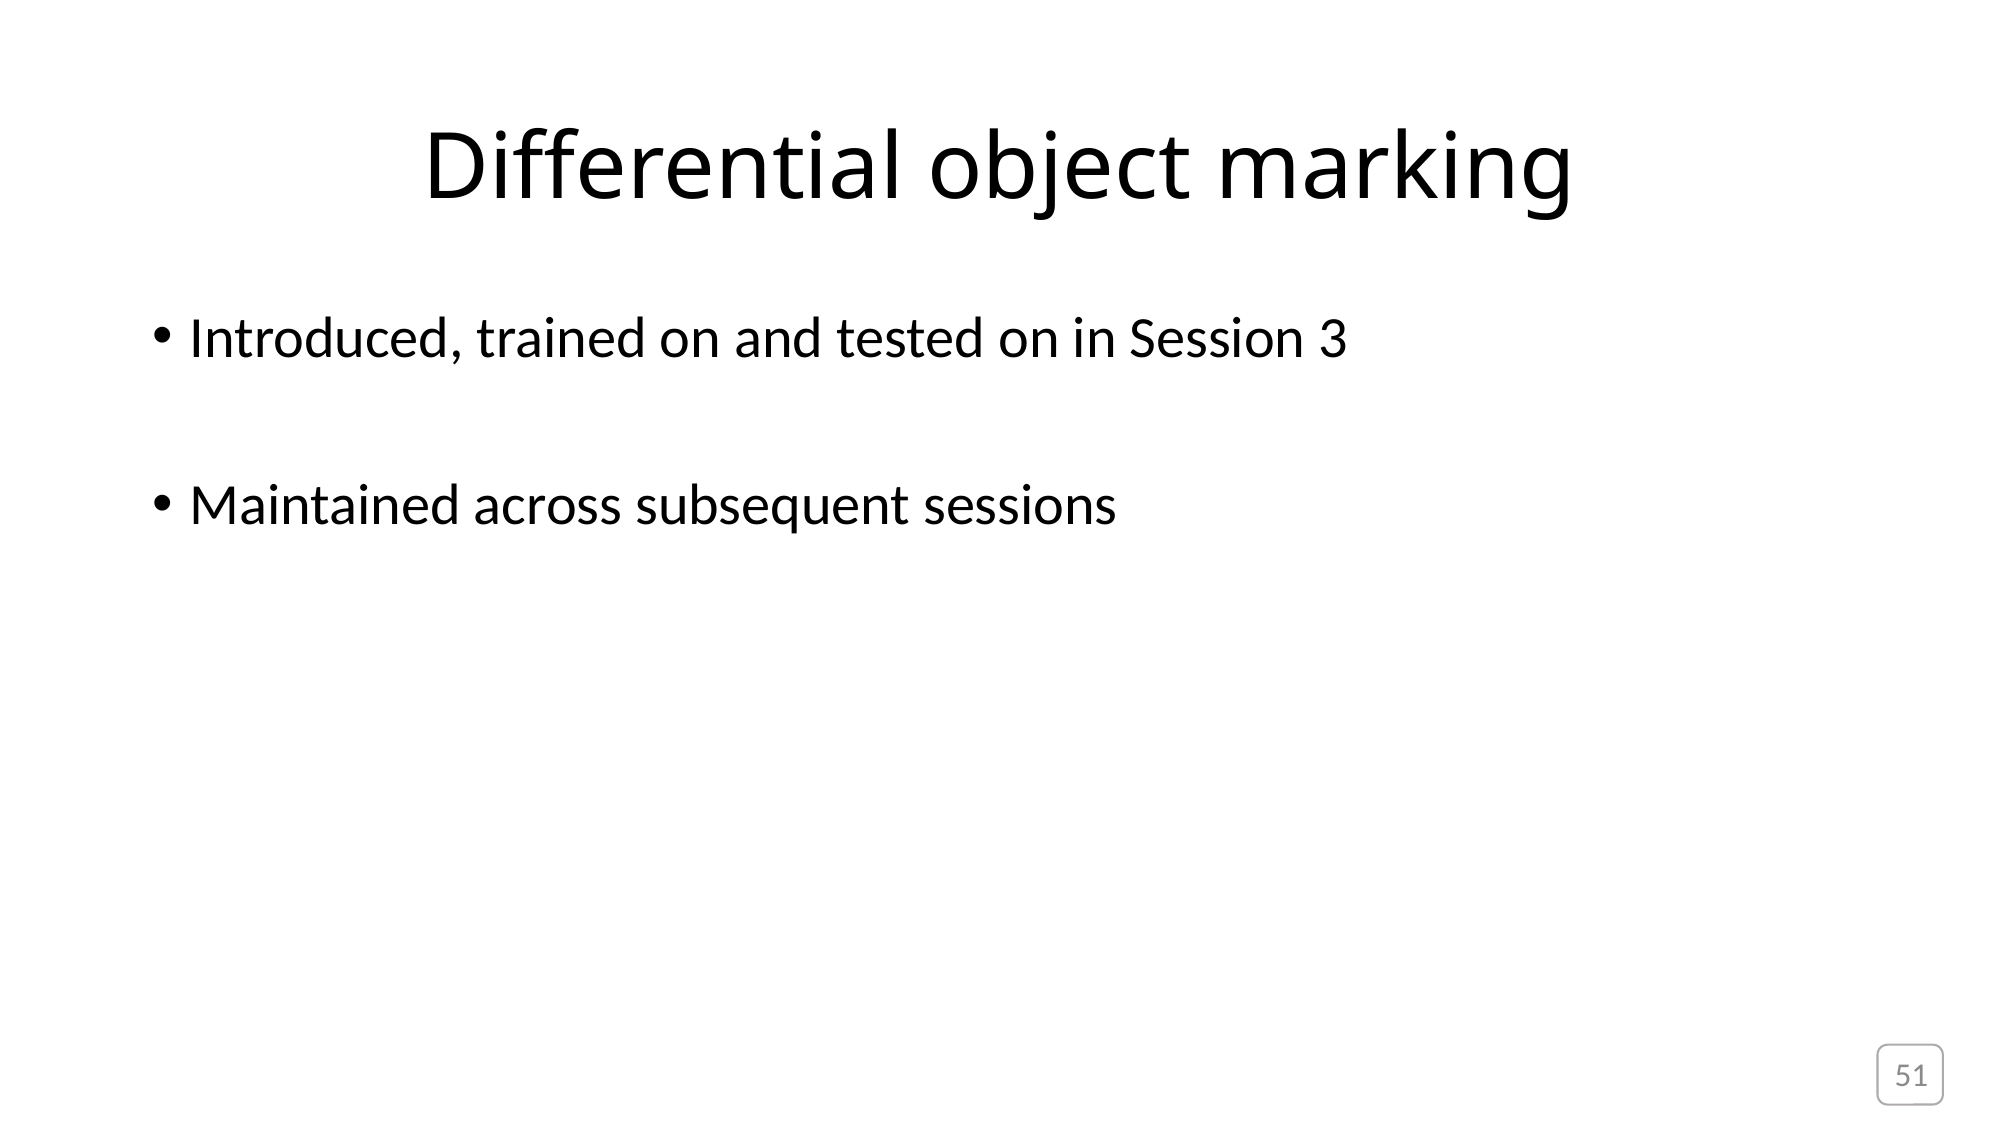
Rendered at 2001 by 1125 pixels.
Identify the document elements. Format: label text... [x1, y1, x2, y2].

slide_number 51 [1493, 1042, 1943, 1103]
list Introduced, trained on and tested on in Session 3 Maintained across subsequent sessions [137, 299, 1863, 1014]
title Differential object marking [137, 59, 1863, 278]
